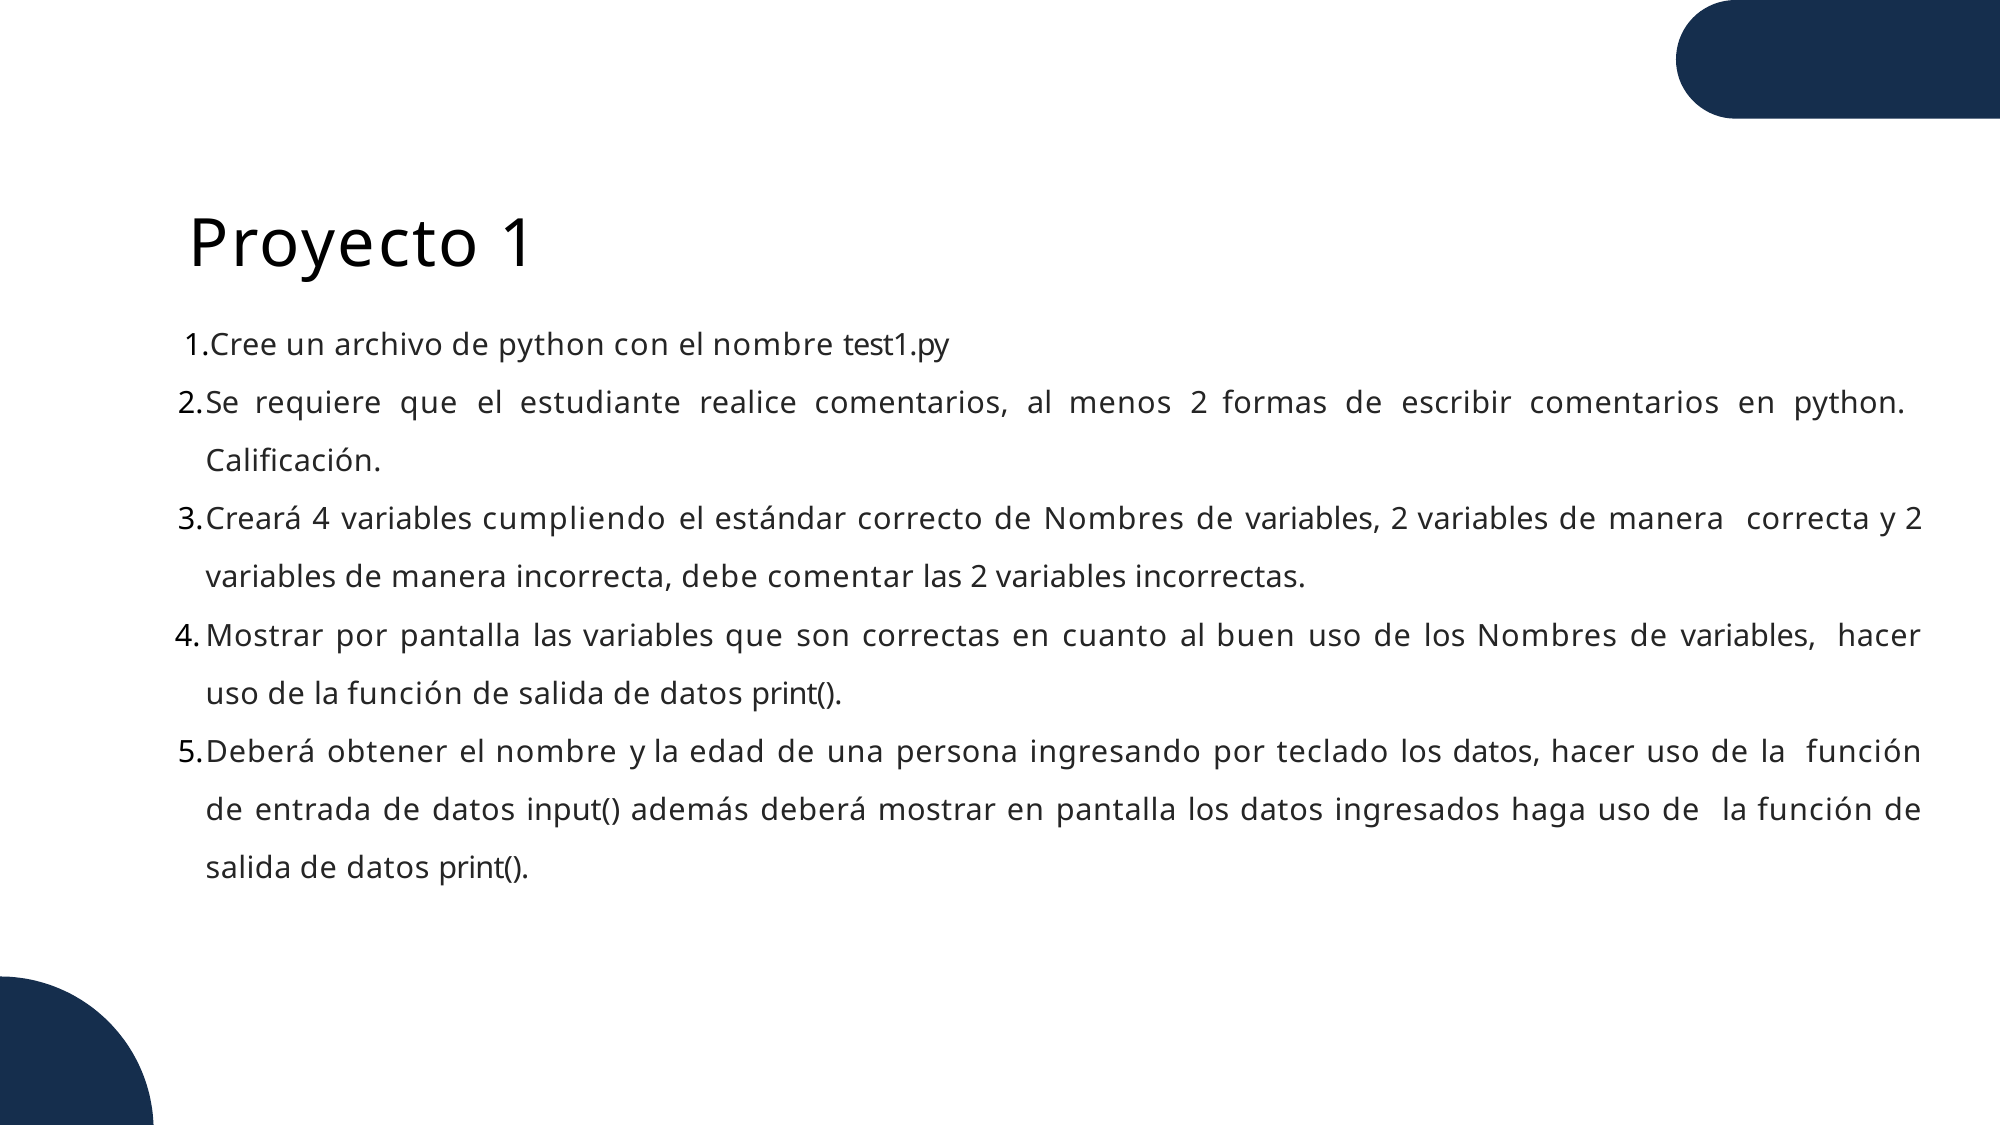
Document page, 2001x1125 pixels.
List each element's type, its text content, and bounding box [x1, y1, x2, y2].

text_box [0, 976, 154, 1125]
title Proyecto 1 [186, 144, 545, 335]
text_box [1675, 0, 2000, 119]
text_box Cree un archivo de python con el nombre test1.py Se requiere que el estudiante realice comentarios, al menos 2 formas de escribir comentarios en python. Calificación. Creará 4 variables cumpliendo el estándar correcto de Nombres de variables, 2 variables de manera correcta y 2 variables de manera incorrecta, debe comentar las 2 variables incorrectas. Mostrar por pantalla las variables que son correctas en cuanto al buen uso de los Nombres de variables, hacer uso de la función de salida de datos print(). Deberá obtener el nombre y la edad de una persona ingresando por teclado los datos, hacer uso de la función de entrada de datos input() además deberá mostrar en pantalla los datos ingresados haga uso de la función de salida de datos print(). [173, 323, 1924, 885]
